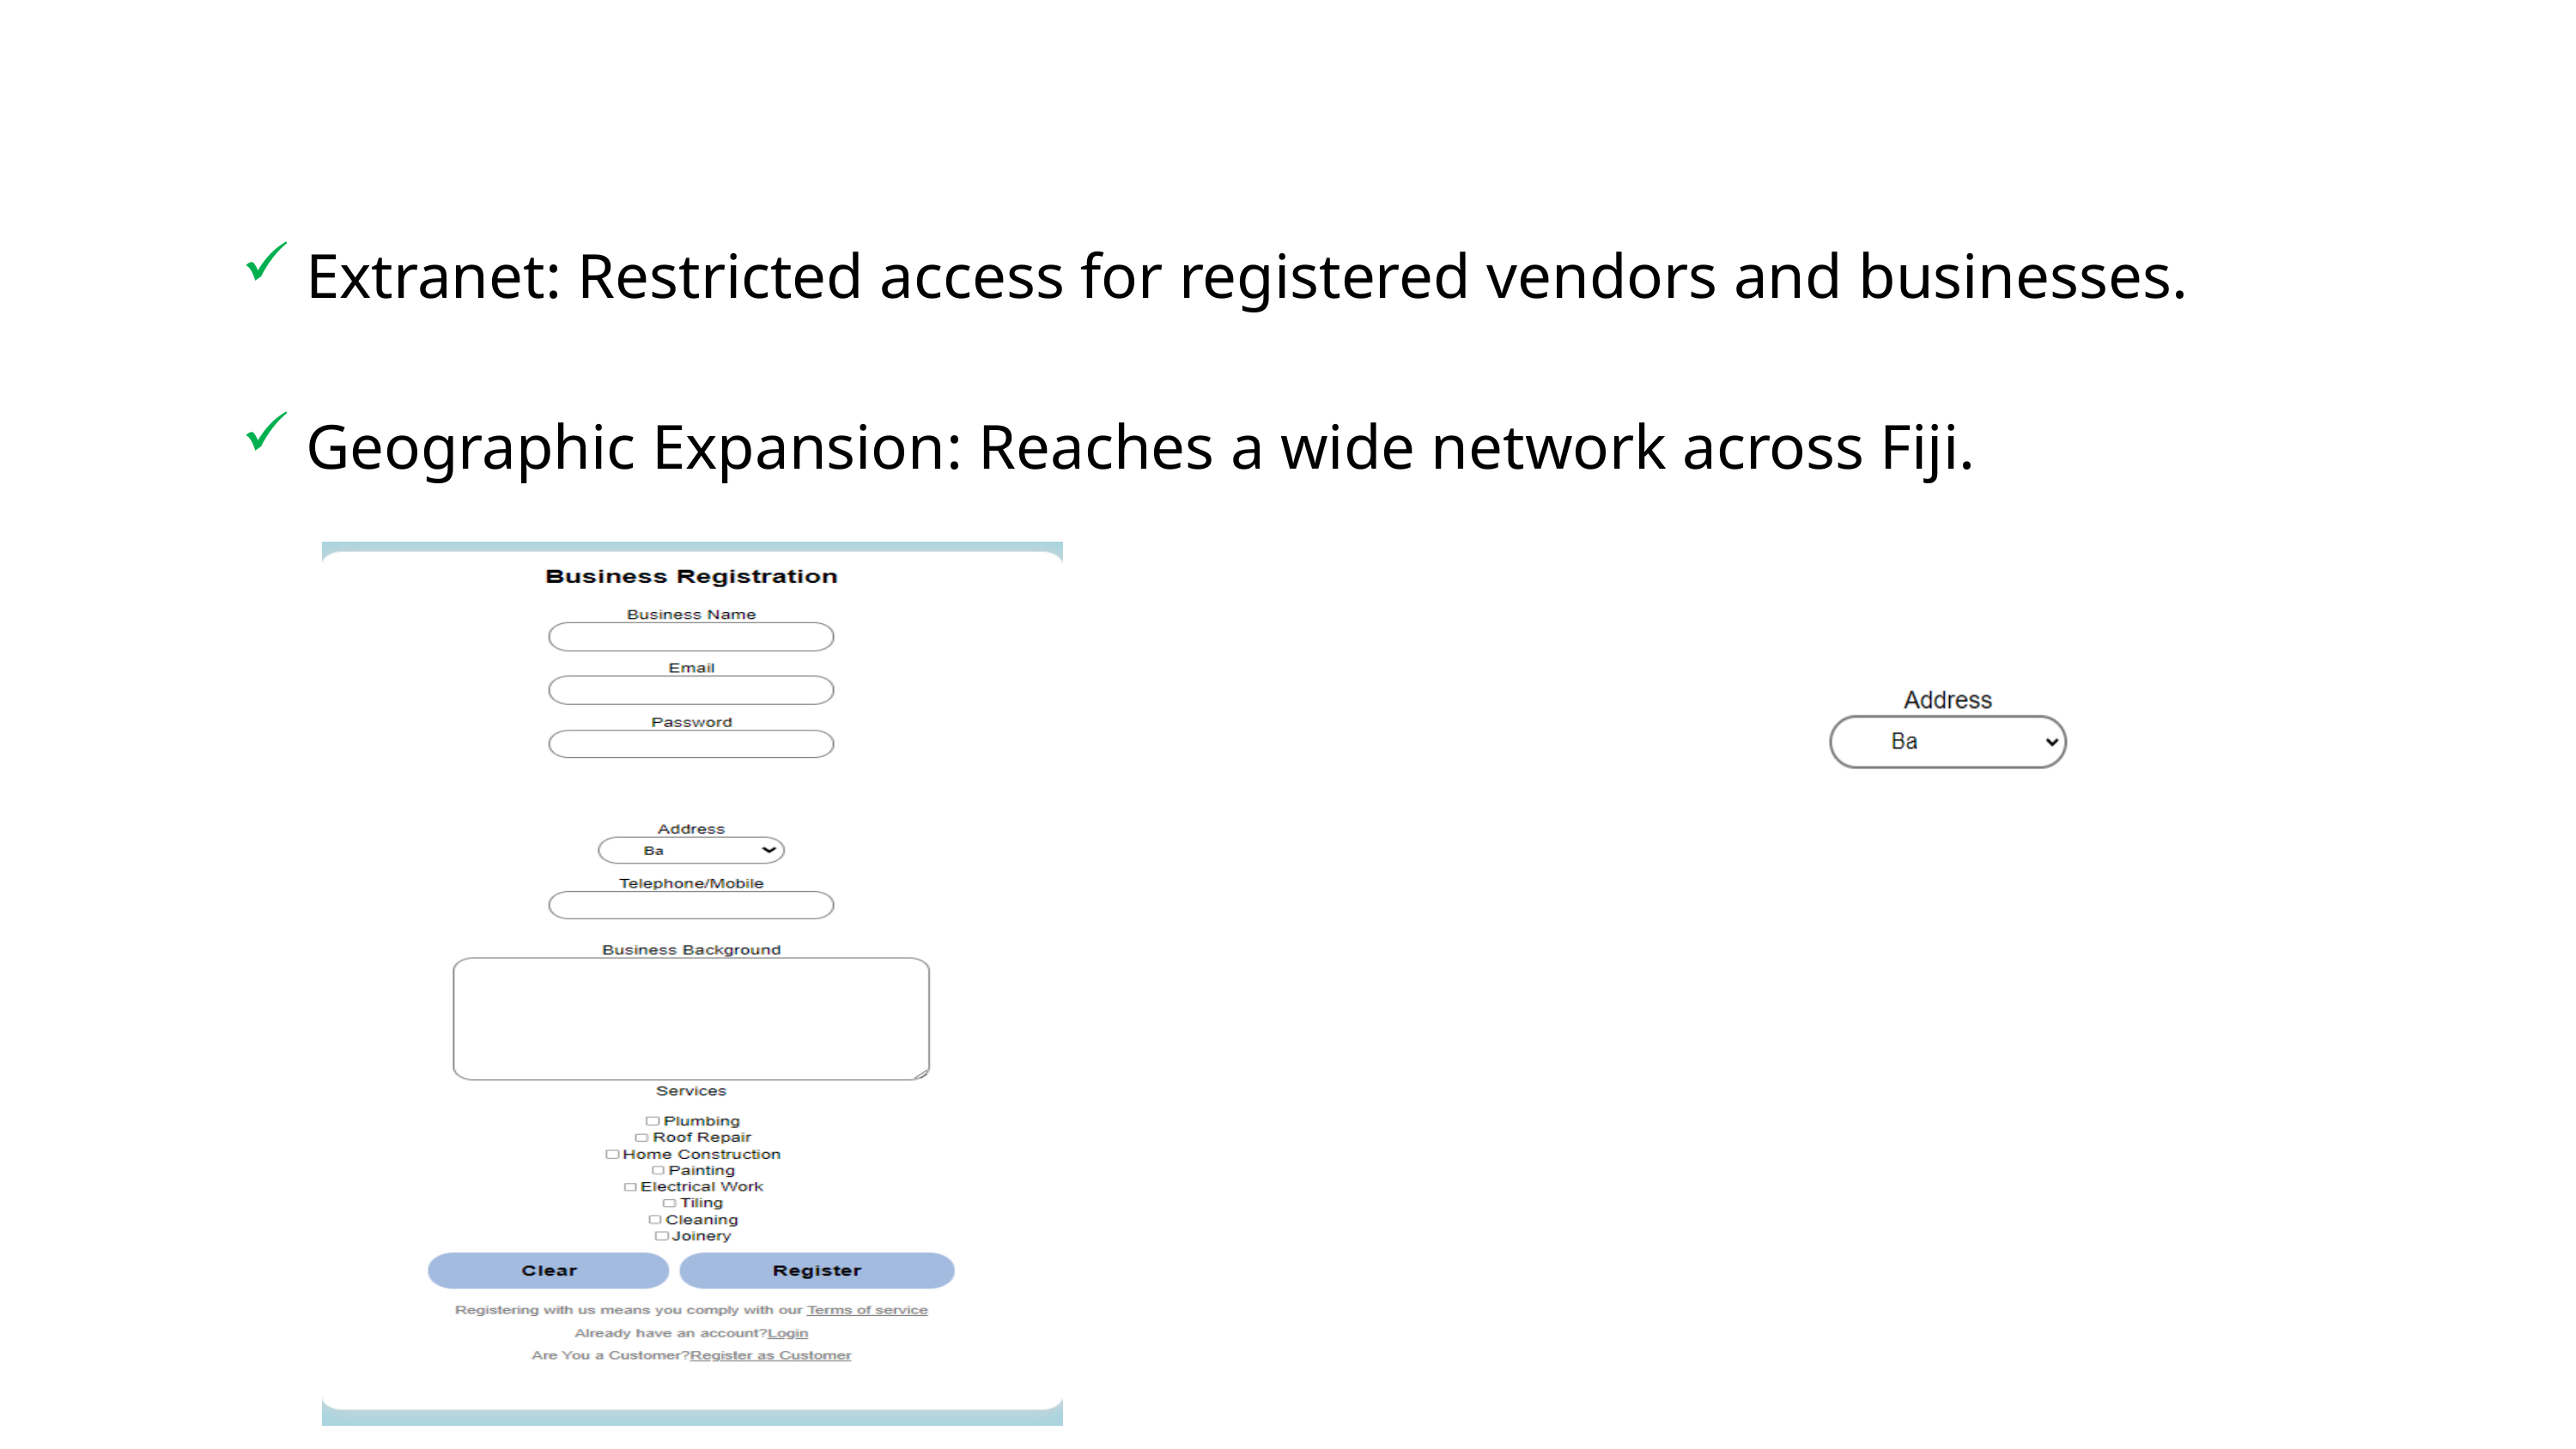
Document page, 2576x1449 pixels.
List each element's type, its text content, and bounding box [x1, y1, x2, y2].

picture [321, 541, 1063, 1426]
text_box Extranet: Restricted access for registered vendors and businesses. Geographic Expansion: Reaches a wide network across Fiji. [177, 134, 2399, 488]
picture [1566, 617, 2311, 832]
